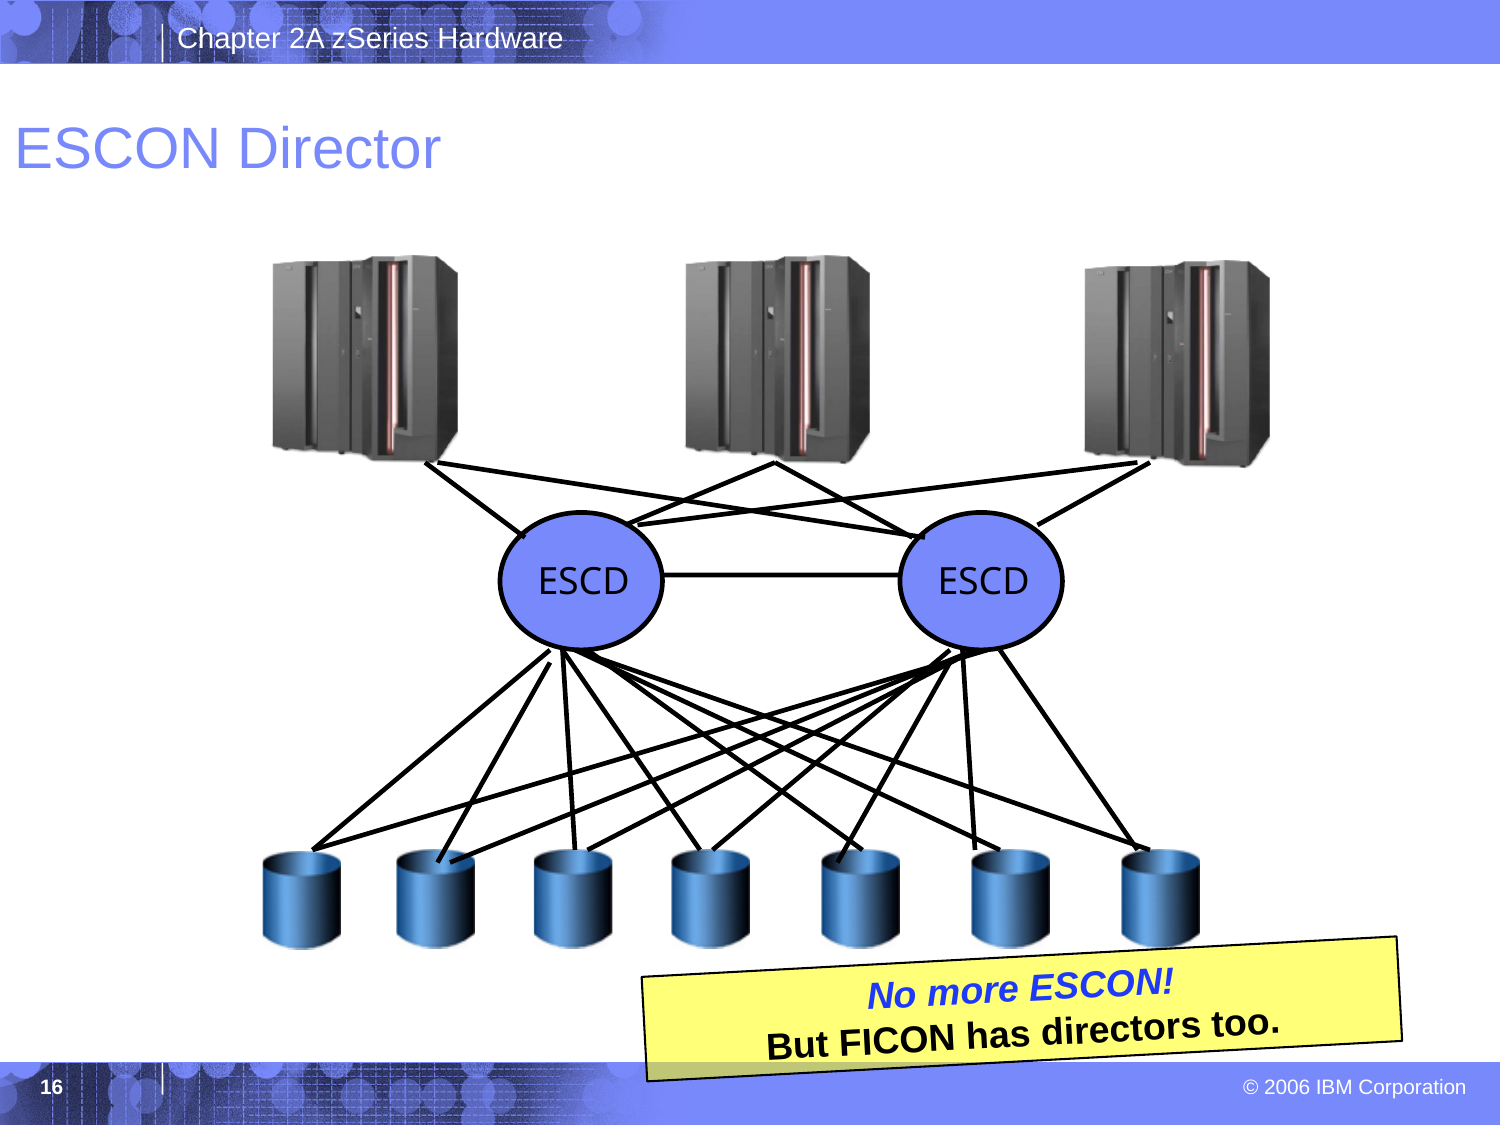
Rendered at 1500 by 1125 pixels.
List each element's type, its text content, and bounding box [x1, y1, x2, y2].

picture [1, 1, 1500, 63]
text_box ESCD [922, 549, 1045, 610]
text_box [899, 512, 1063, 650]
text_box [262, 237, 464, 471]
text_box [674, 237, 876, 471]
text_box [262, 851, 342, 951]
text_box No more ESCON! But FICON has directors too. [641, 936, 1403, 1082]
text_box ESCON Director [0, 125, 1448, 175]
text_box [1121, 849, 1201, 949]
slide_number 16 [25, 1066, 191, 1120]
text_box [821, 849, 901, 949]
picture [0, 1063, 1500, 1125]
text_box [396, 849, 476, 949]
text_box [971, 849, 1051, 949]
text_box [499, 512, 663, 650]
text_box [1073, 242, 1276, 476]
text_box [533, 849, 613, 949]
text_box ESCD [522, 549, 645, 610]
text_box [671, 849, 751, 949]
